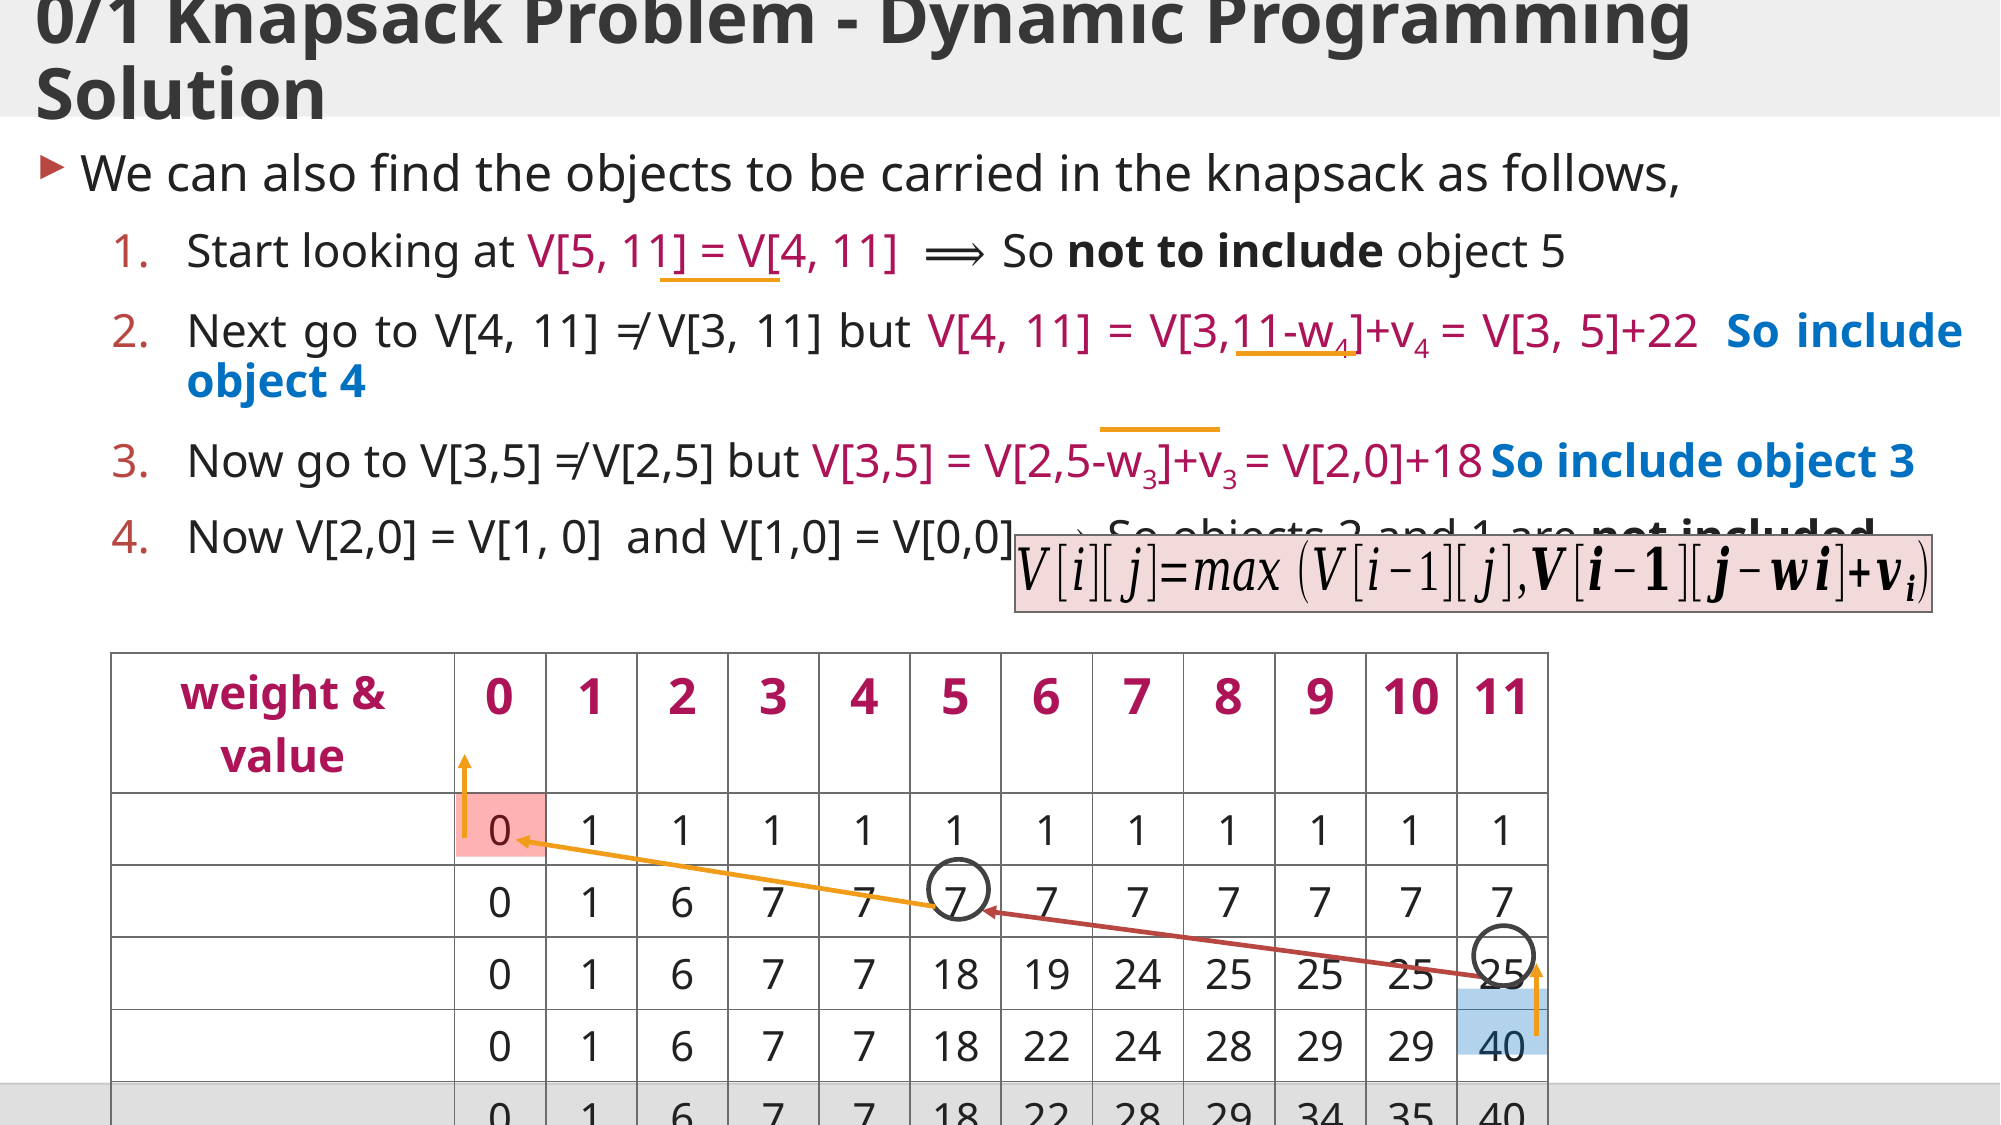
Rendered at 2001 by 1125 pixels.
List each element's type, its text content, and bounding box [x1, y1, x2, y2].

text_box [981, 910, 1483, 977]
list We can also find the objects to be carried in the knapsack as follows, Start looking at V[5, 11] = V[4, 11] ⟹ So not to include object 5 Next go to V[4, 11] ≠ V[3, 11] but V[4, 11] = V[3,11-w4]+v4 = V[3, 5]+22 So include object 4 Now go to V[3,5] ≠ V[2,5] but V[3,5] = V[2,5-w3]+v3 = V[2,0]+18 So include object 3 Now V[2,0] = V[1, 0] and V[1,0] = V[0,0] ⟹ So objects 2 and 1 are not included. [21, 141, 1979, 1059]
title 0/1 Knapsack Problem - Dynamic Programming Solution [0, 0, 2000, 117]
text_box [456, 793, 547, 857]
text_box [1481, 924, 1535, 987]
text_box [515, 839, 936, 907]
text_box [934, 858, 990, 921]
text_box [1457, 988, 1548, 1055]
